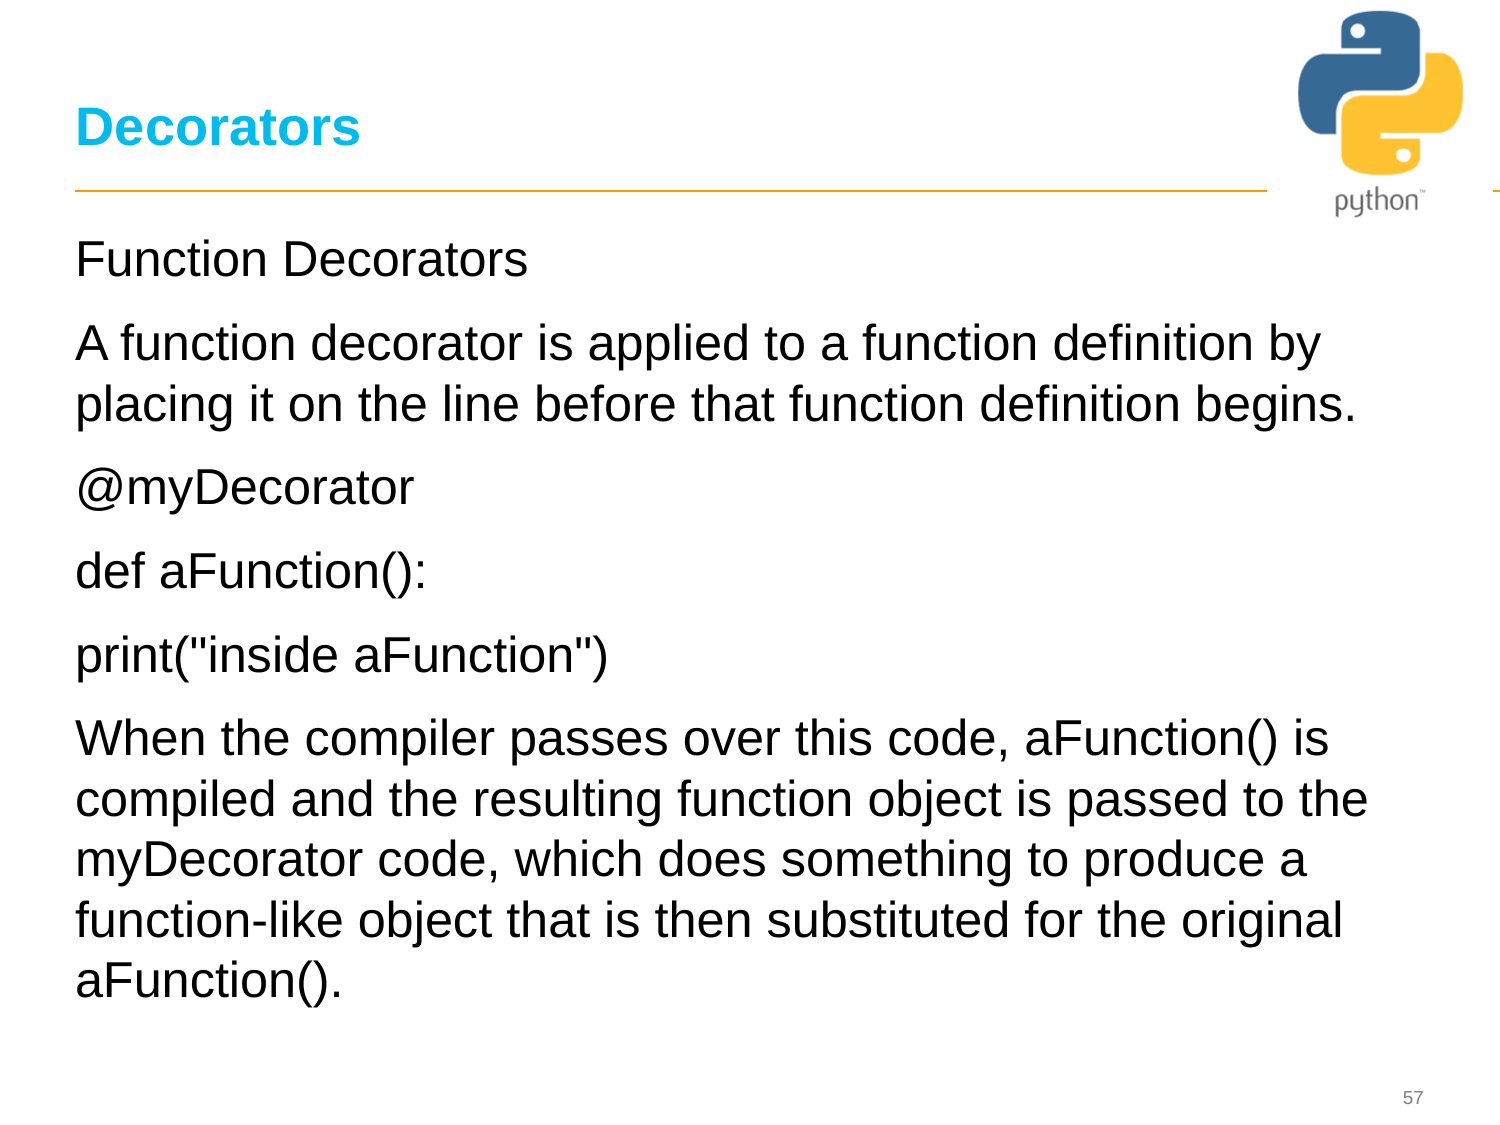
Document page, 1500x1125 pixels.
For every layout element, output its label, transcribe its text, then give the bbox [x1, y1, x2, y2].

picture [1267, 5, 1493, 222]
title Decorators [75, 27, 1422, 157]
list Function Decorators A function decorator is applied to a function definition by placing it on the line before that function definition begins. @myDecorator def aFunction(): print("inside aFunction") When the compiler passes over this code, aFunction() is compiled and the resulting function object is passed to the myDecorator code, which does something to produce a function-like object that is then substituted for the original aFunction(). [75, 226, 1425, 1018]
